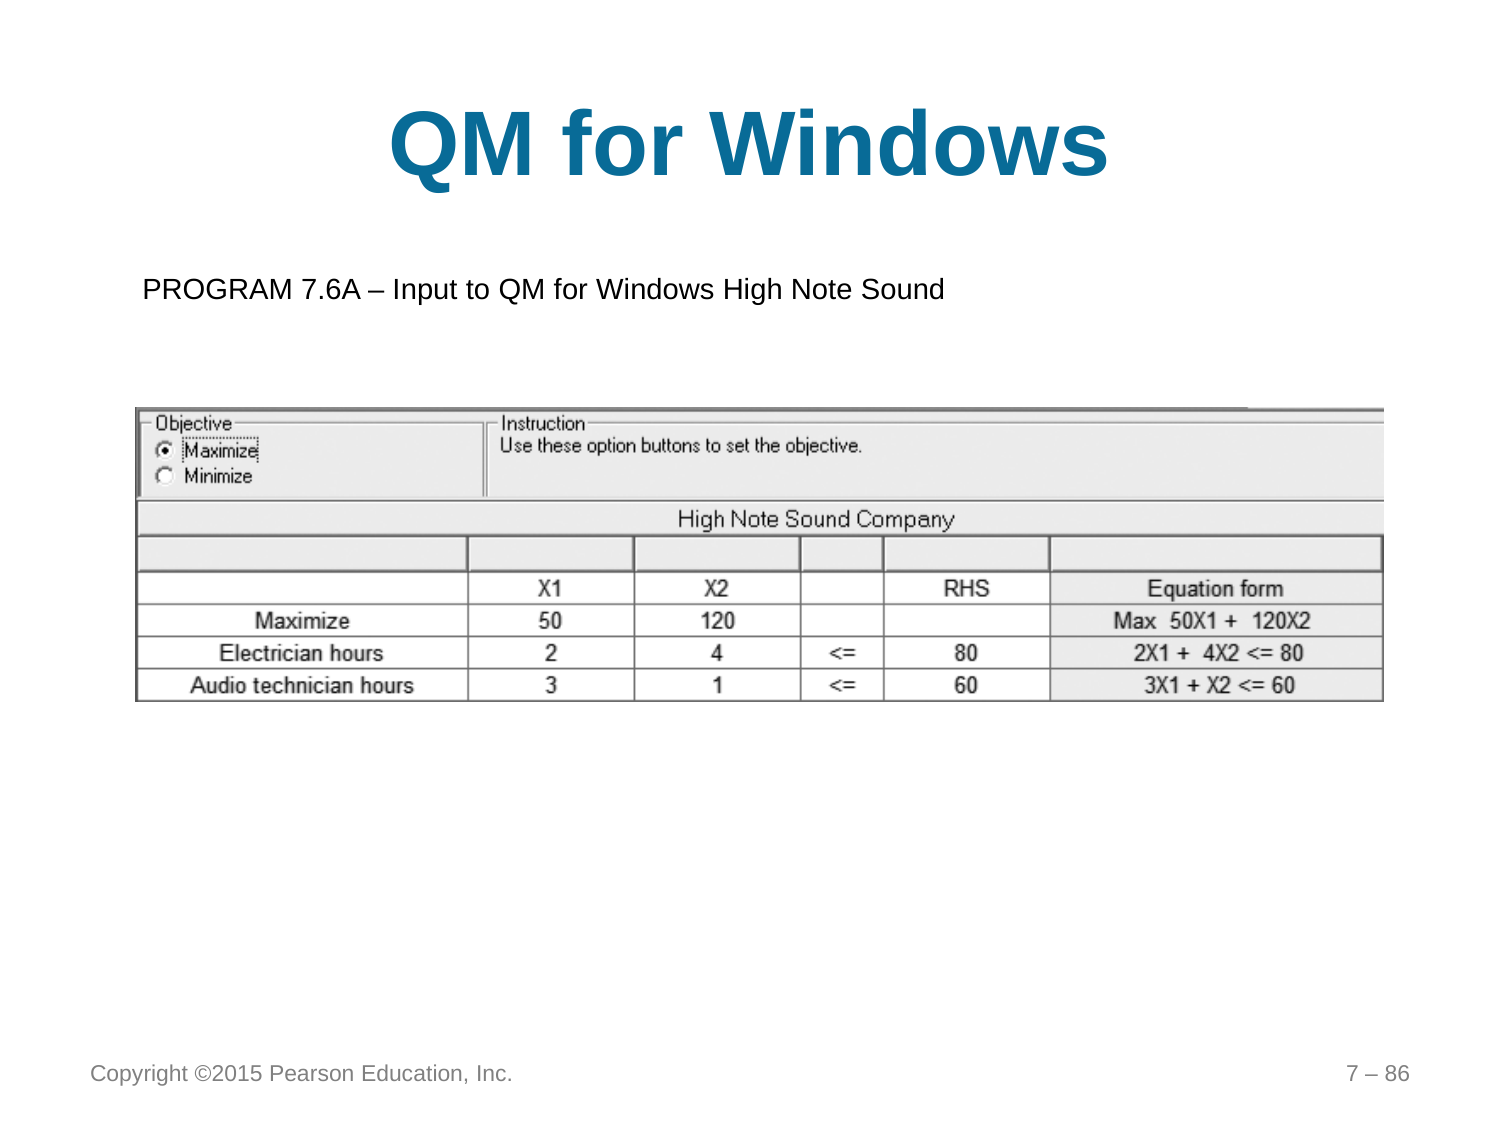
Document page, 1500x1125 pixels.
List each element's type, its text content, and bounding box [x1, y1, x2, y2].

text_box PROGRAM 7.6A – Input to QM for Windows High Note Sound [127, 263, 970, 314]
slide_number 7 – 86 [1074, 1042, 1425, 1103]
slide_number Copyright ©2015 Pearson Education, Inc. [75, 1042, 538, 1103]
title QM for Windows [74, 44, 1426, 233]
picture [135, 406, 1384, 703]
